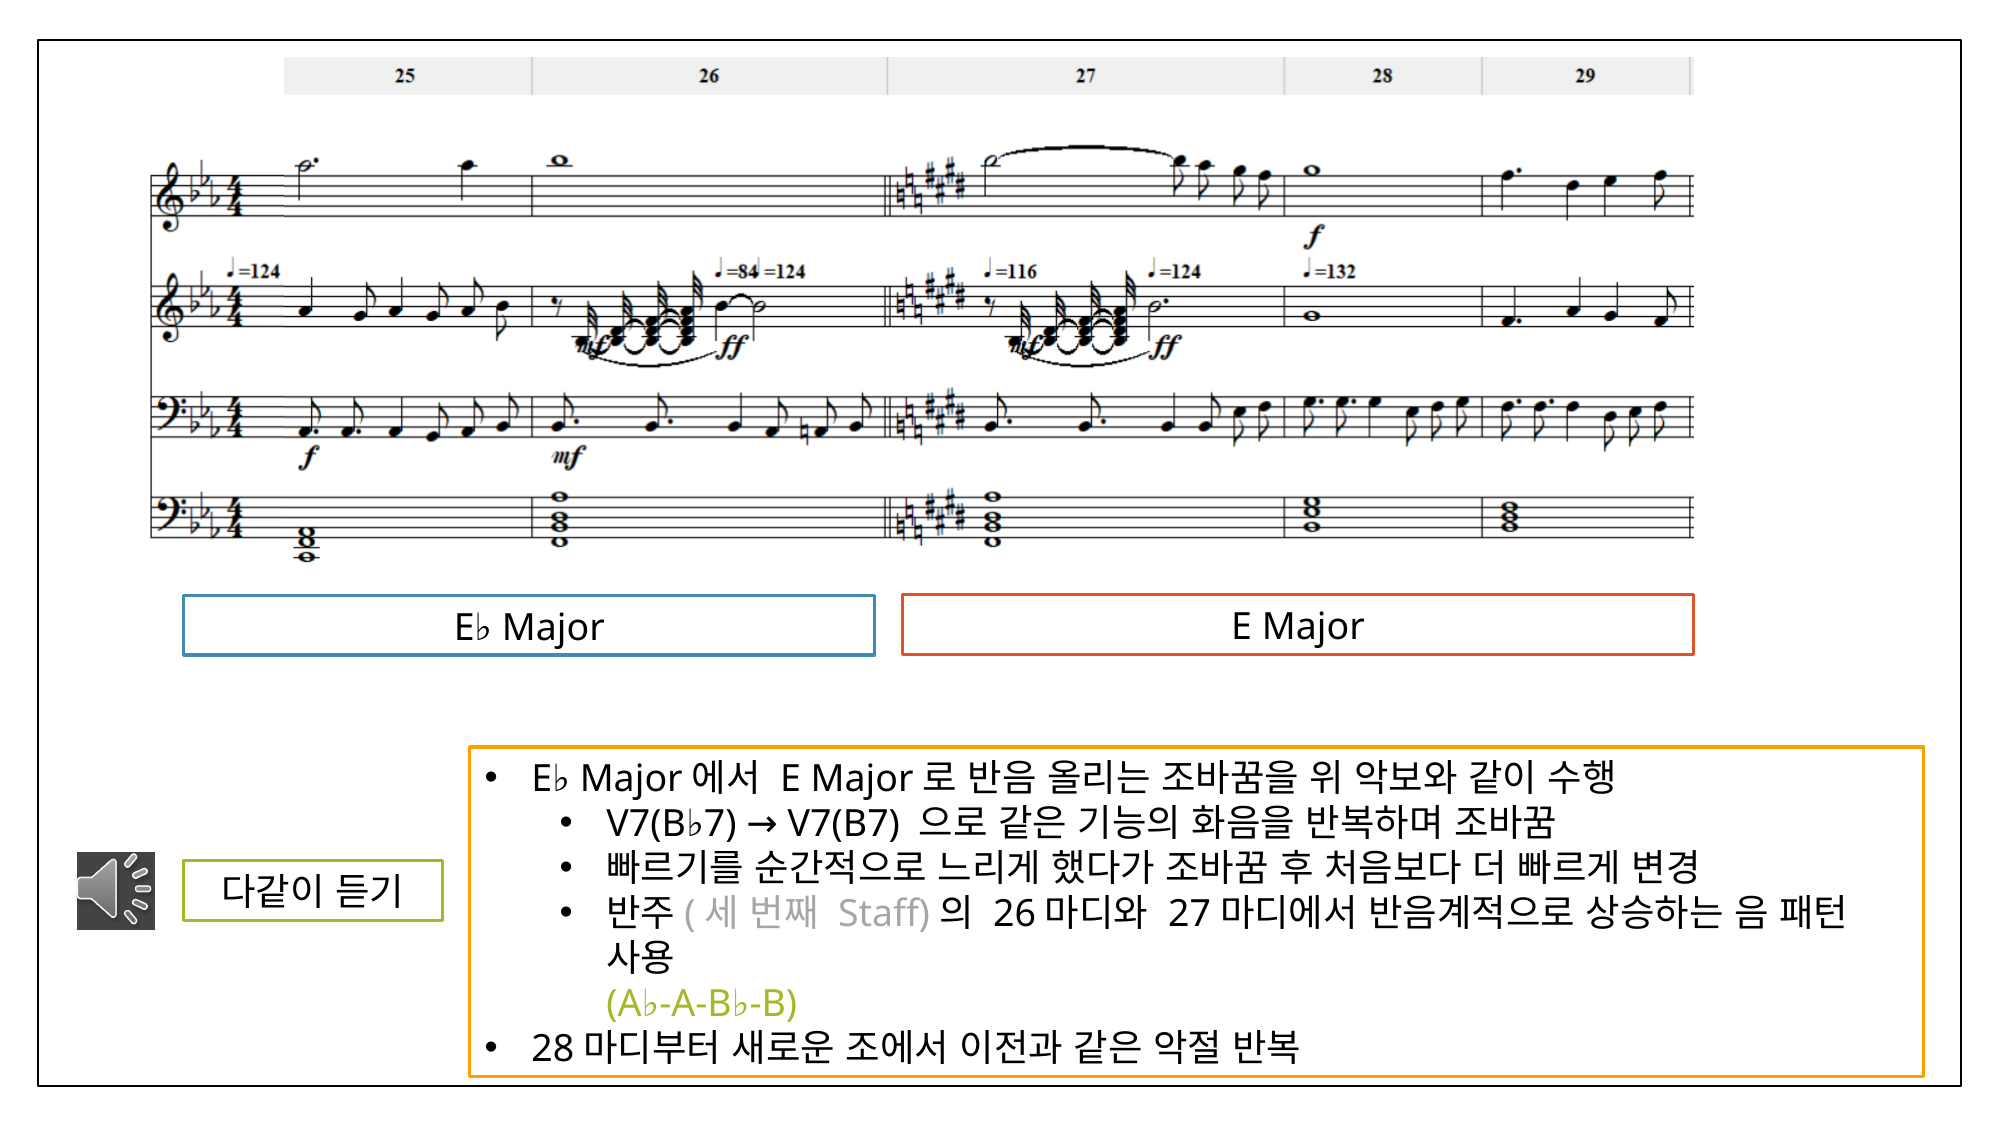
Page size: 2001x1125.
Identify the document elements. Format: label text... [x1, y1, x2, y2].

text_box E♭ Major [182, 594, 876, 657]
picture [75, 850, 157, 932]
text_box E♭ Major에서 E Major로 반음 올리는 조바꿈을 위 악보와 같이 수행 V7(B♭7) → V7(B7) 으로 같은 기능의 화음을 반복하며 조바꿈 빠르기를 순간적으로 느리게 했다가 조바꿈 후 처음보다 더 빠르게 변경 반주(세 번째 Staff)의 26마디와 27마디에서 반음계적으로 상승하는 음 패턴 사용 (A♭-A-B♭-B) 28마디부터 새로운 조에서 이전과 같은 악절 반복 [468, 745, 1925, 1078]
picture [148, 57, 1695, 579]
text_box 다같이 듣기 [182, 859, 444, 922]
text_box E Major [901, 593, 1695, 656]
